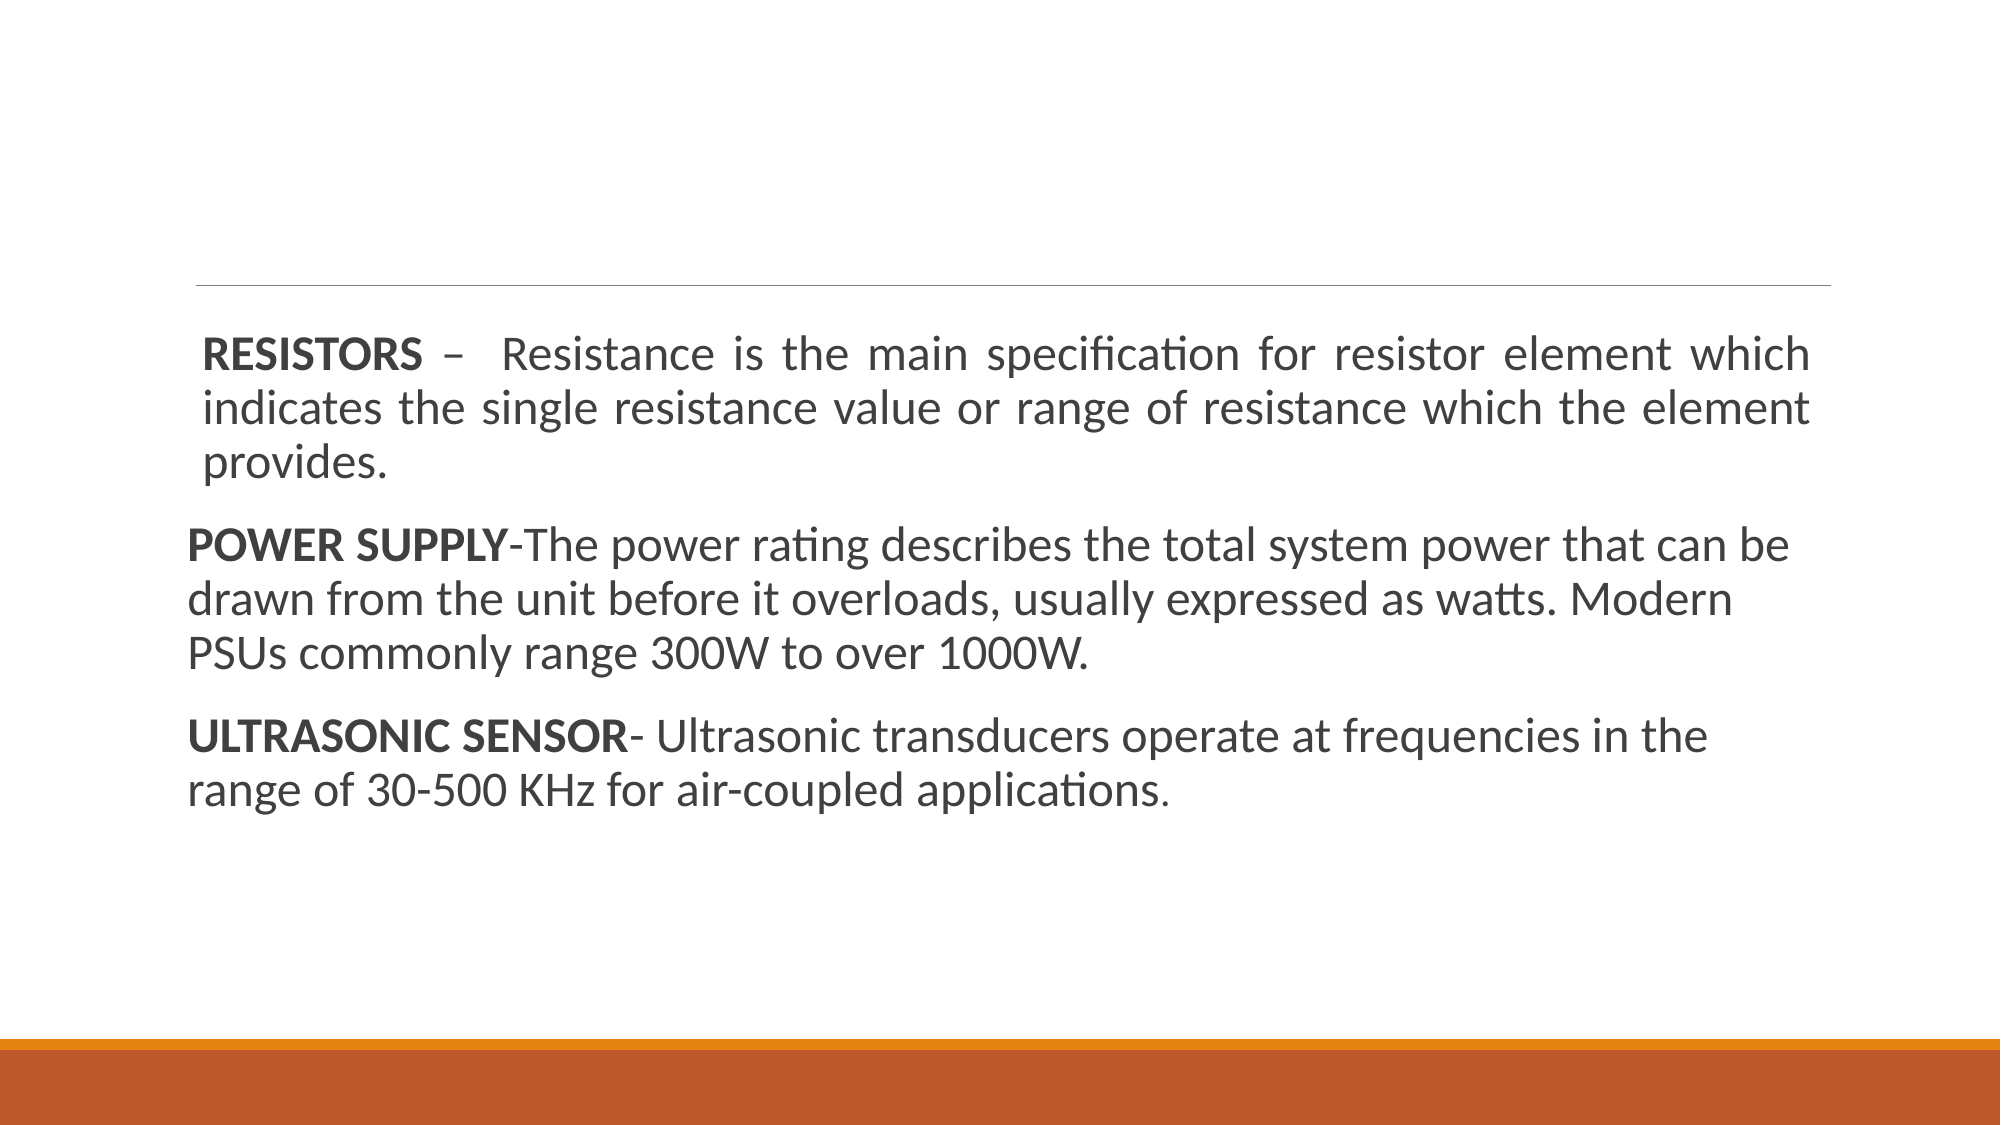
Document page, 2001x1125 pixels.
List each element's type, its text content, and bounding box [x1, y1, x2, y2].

list RESISTORS – Resistance is the main specification for resistor element which indicates the single resistance value or range of resistance which the element provides. POWER SUPPLY-The power rating describes the total system power that can be drawn from the unit before it overloads, usually expressed as watts. Modern PSUs commonly range 300W to over 1000W. ULTRASONIC SENSOR- Ultrasonic transducers operate at frequencies in the range of 30-500 KHz for air-coupled applications. [187, 319, 1813, 970]
